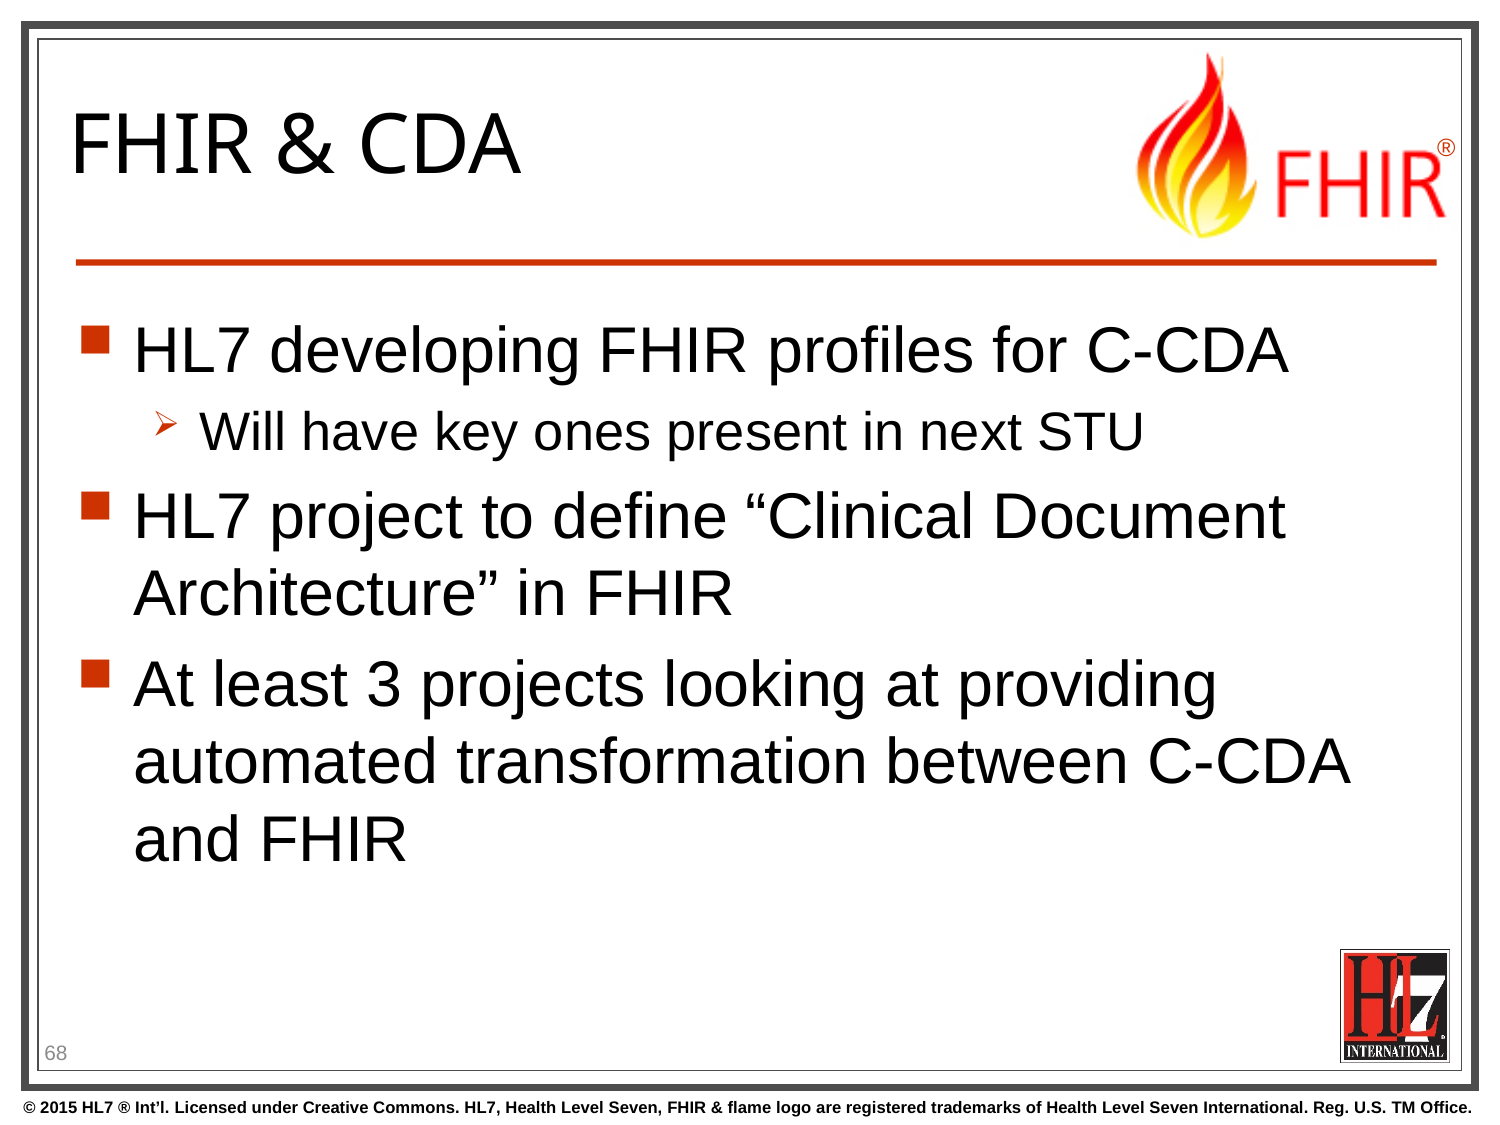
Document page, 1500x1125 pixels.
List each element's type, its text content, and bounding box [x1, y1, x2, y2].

picture [1340, 949, 1450, 1063]
picture [1124, 42, 1458, 249]
title FHIR & CDA [53, 54, 1128, 244]
list HL7 developing FHIR profiles for C-CDA Will have key ones present in next STU HL7 project to define “Clinical Document Architecture” in FHIR At least 3 projects looking at providing automated transformation between C-CDA and FHIR [62, 299, 1438, 1059]
slide_number 68 [29, 1034, 148, 1071]
